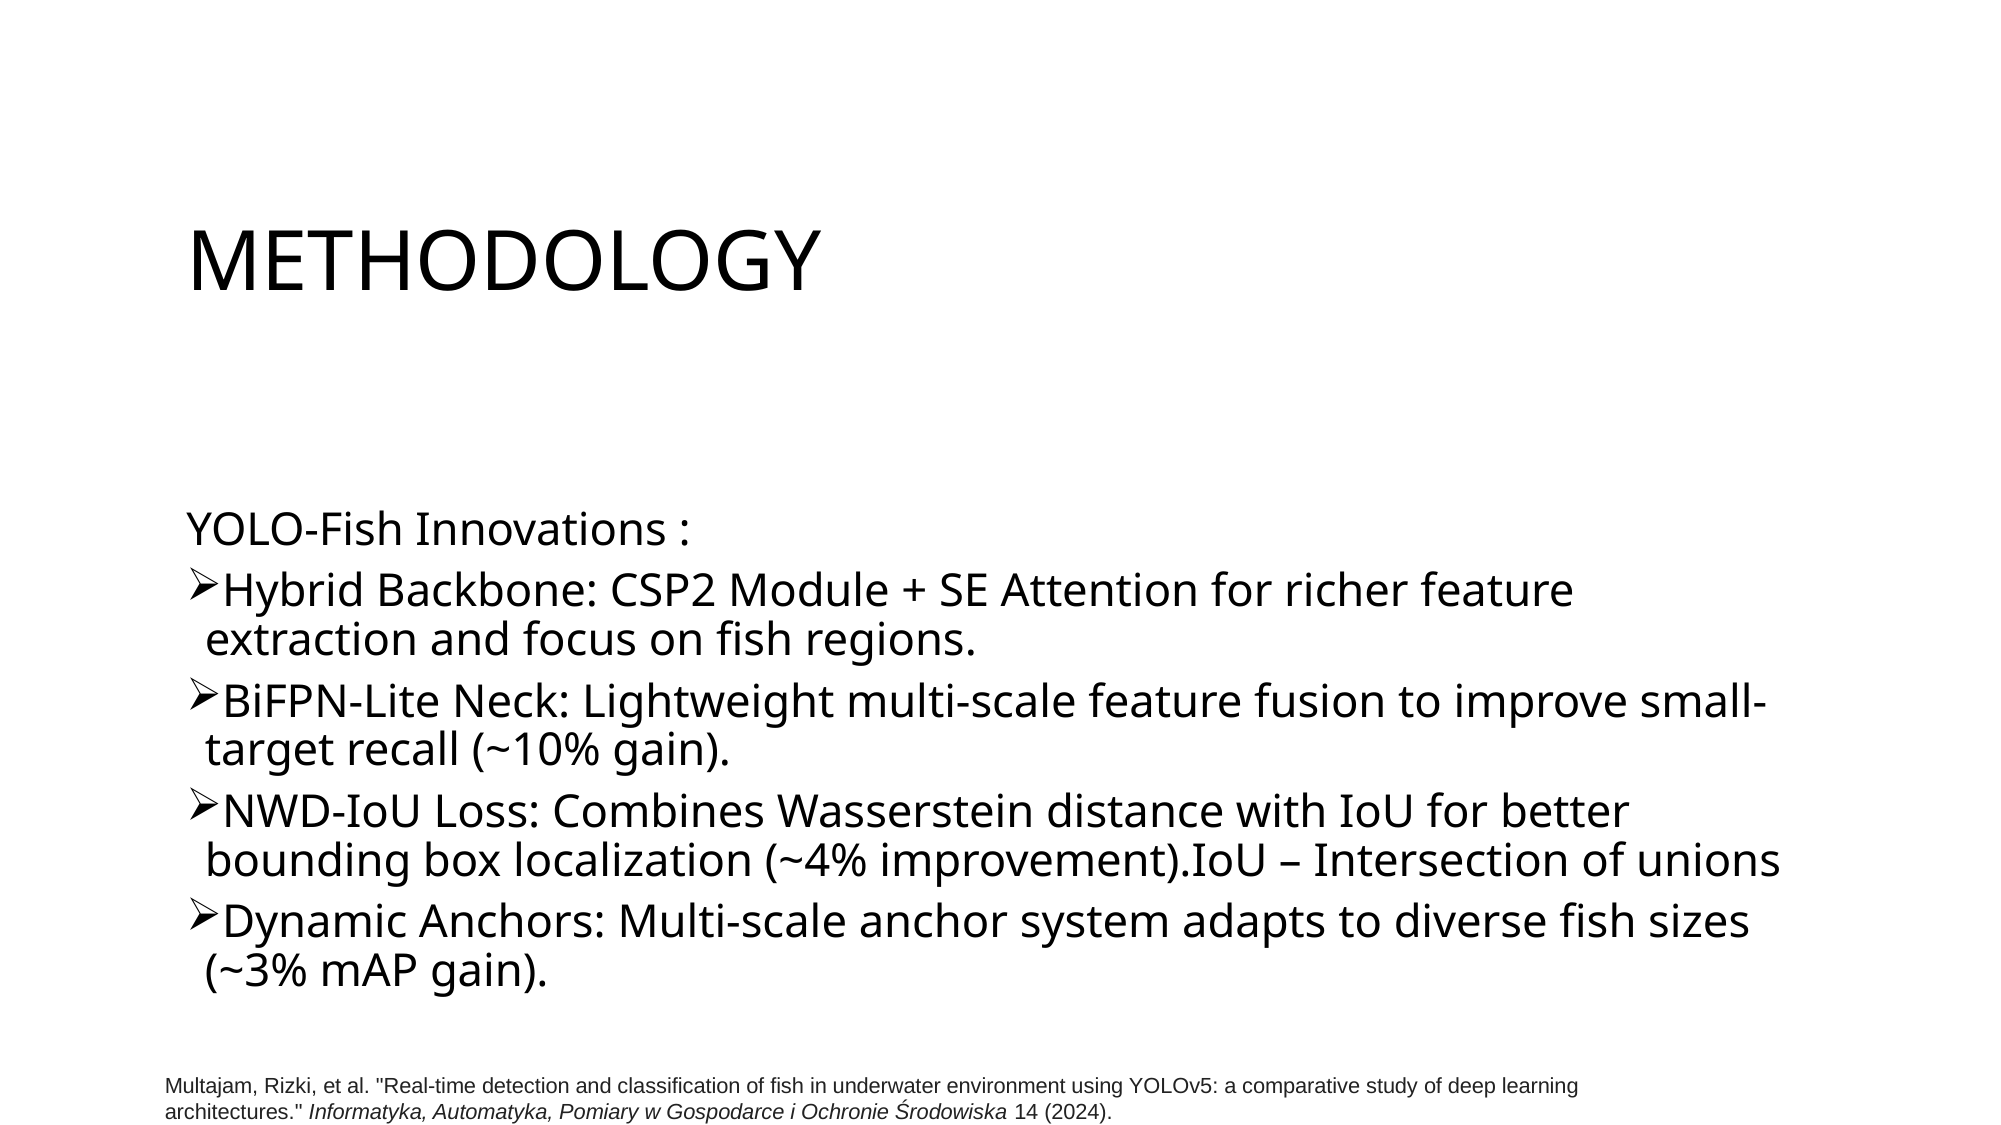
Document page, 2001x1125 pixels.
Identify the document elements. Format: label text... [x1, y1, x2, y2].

text_box METHODOLOGY [171, 186, 1803, 442]
text_box YOLO-Fish Innovations : Hybrid Backbone: CSP2 Module + SE Attention for richer feature extraction and focus on fish regions. BiFPN-Lite Neck: Lightweight multi-scale feature fusion to improve small-target recall (~10% gain). NWD-IoU Loss: Combines Wasserstein distance with IoU for better bounding box localization (~4% improvement).IoU – Intersection of unions Dynamic Anchors: Multi-scale anchor system adapts to diverse fish sizes (~3% mAP gain). [171, 494, 1803, 1008]
text_box Multajam, Rizki, et al. "Real-time detection and classification of fish in underwater environment using YOLOv5: a comparative study of deep learning architectures." Informatyka, Automatyka, Pomiary w Gospodarce i Ochronie Środowiska 14 (2024). [150, 1063, 1642, 1125]
